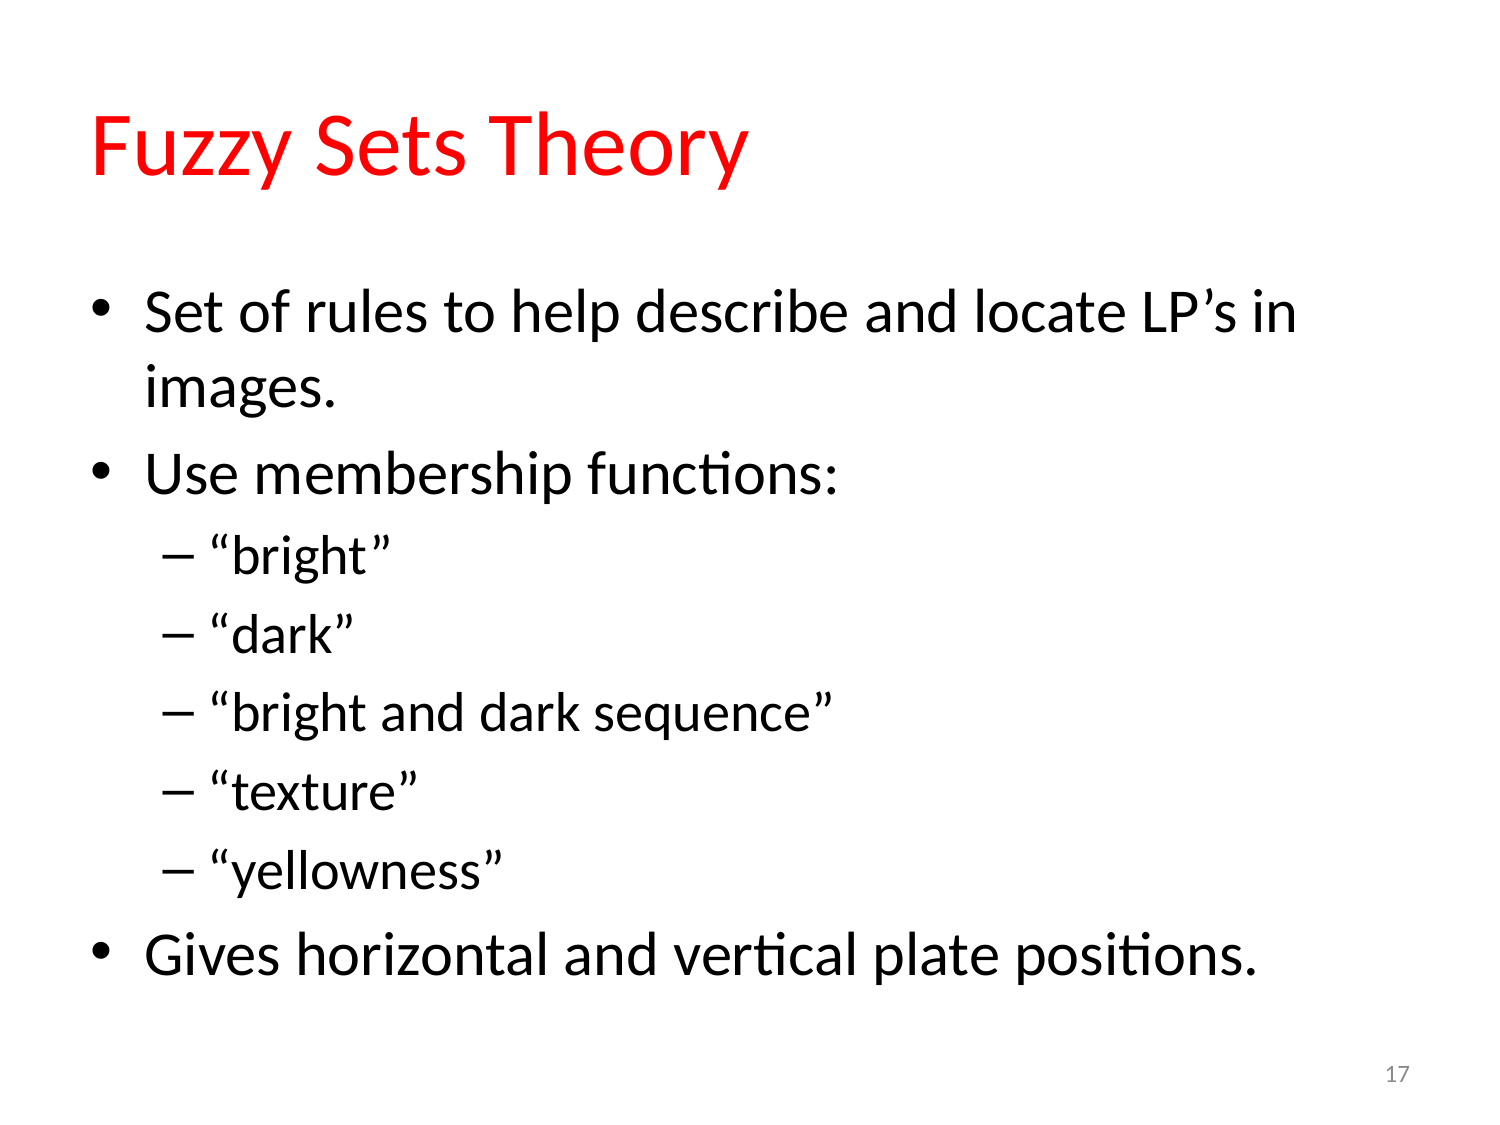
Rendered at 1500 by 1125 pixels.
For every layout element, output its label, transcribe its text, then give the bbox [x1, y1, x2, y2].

slide_number 17 [1074, 1042, 1425, 1103]
title Fuzzy Sets Theory [75, 45, 1425, 233]
list Set of rules to help describe and locate LP’s in images. Use membership functions: “bright” “dark” “bright and dark sequence” “texture” “yellowness” Gives horizontal and vertical plate positions. [75, 262, 1425, 1005]
